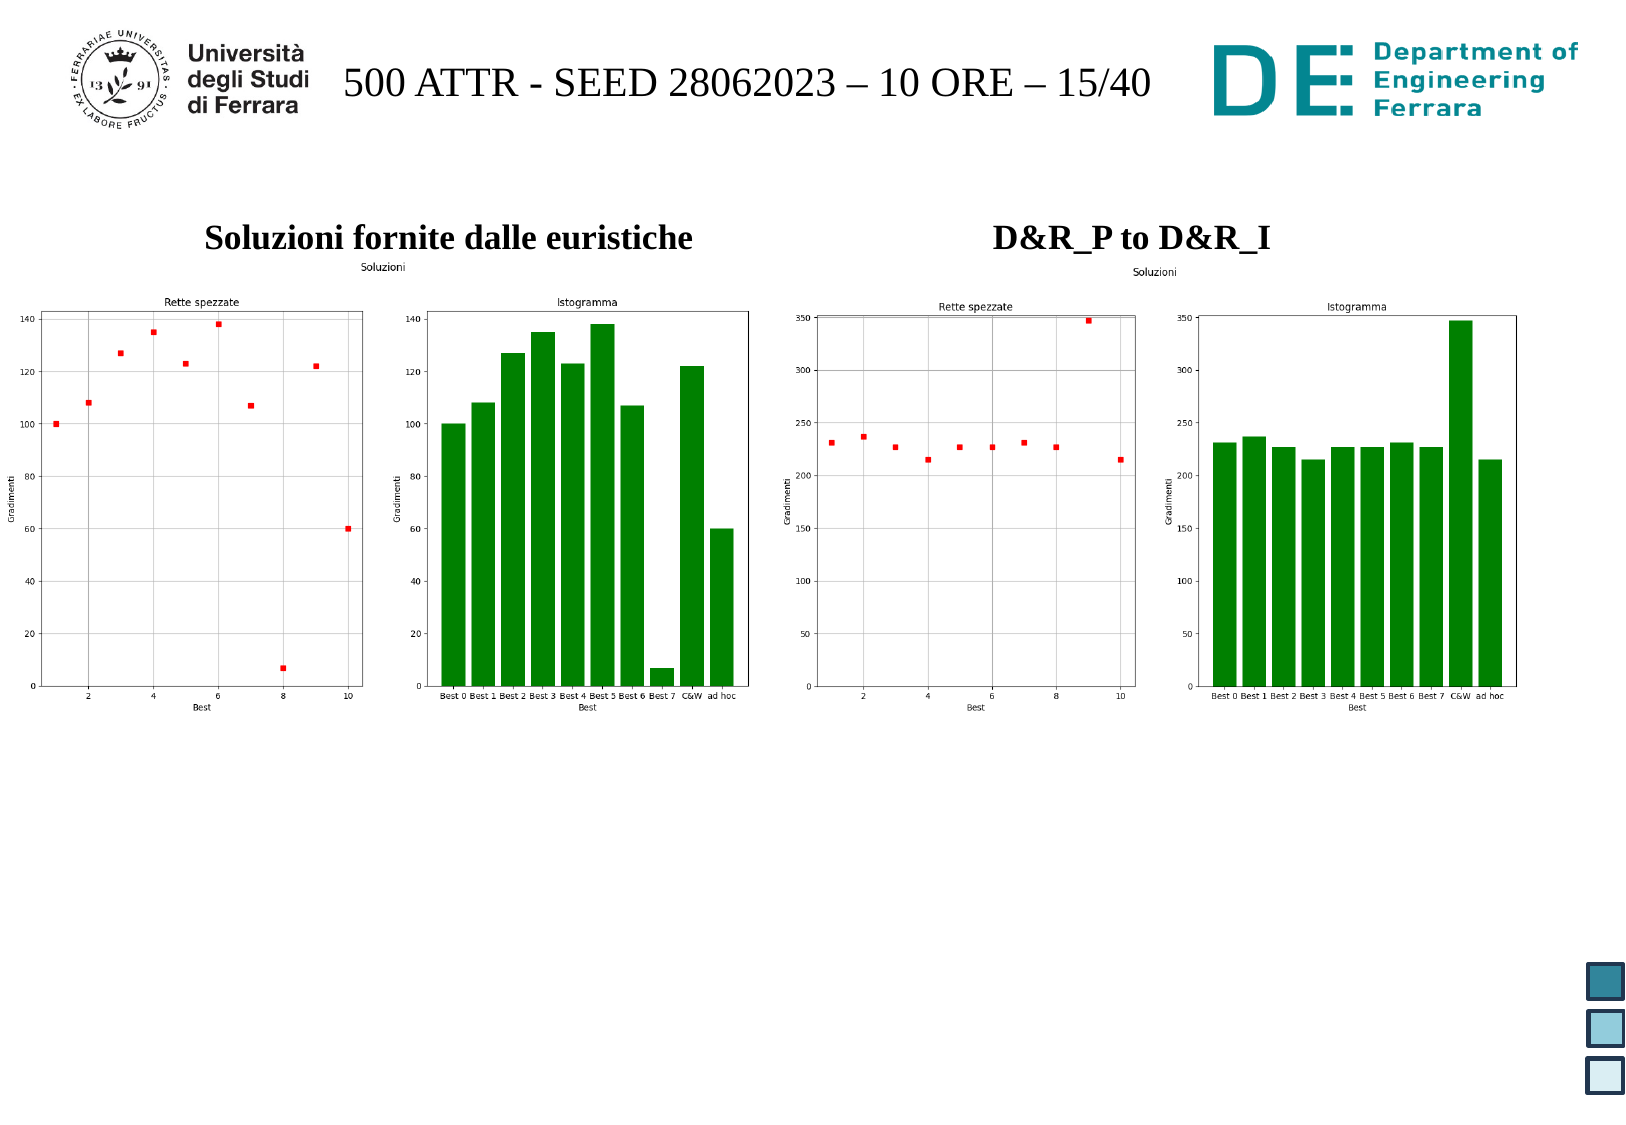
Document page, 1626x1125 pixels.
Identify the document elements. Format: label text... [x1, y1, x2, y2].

title 500 attr - seed 28062023 – 10 ore – 15/40 [328, 16, 1202, 143]
picture [65, 24, 314, 135]
picture [776, 260, 1522, 718]
text_box [1588, 964, 1623, 999]
picture [1213, 42, 1578, 116]
text_box Soluzioni fornite dalle euristiche [189, 206, 714, 254]
text_box D&R_P to D&R_I [977, 206, 1503, 259]
text_box [1588, 1011, 1624, 1046]
picture [0, 256, 754, 718]
text_box [1587, 1058, 1623, 1094]
